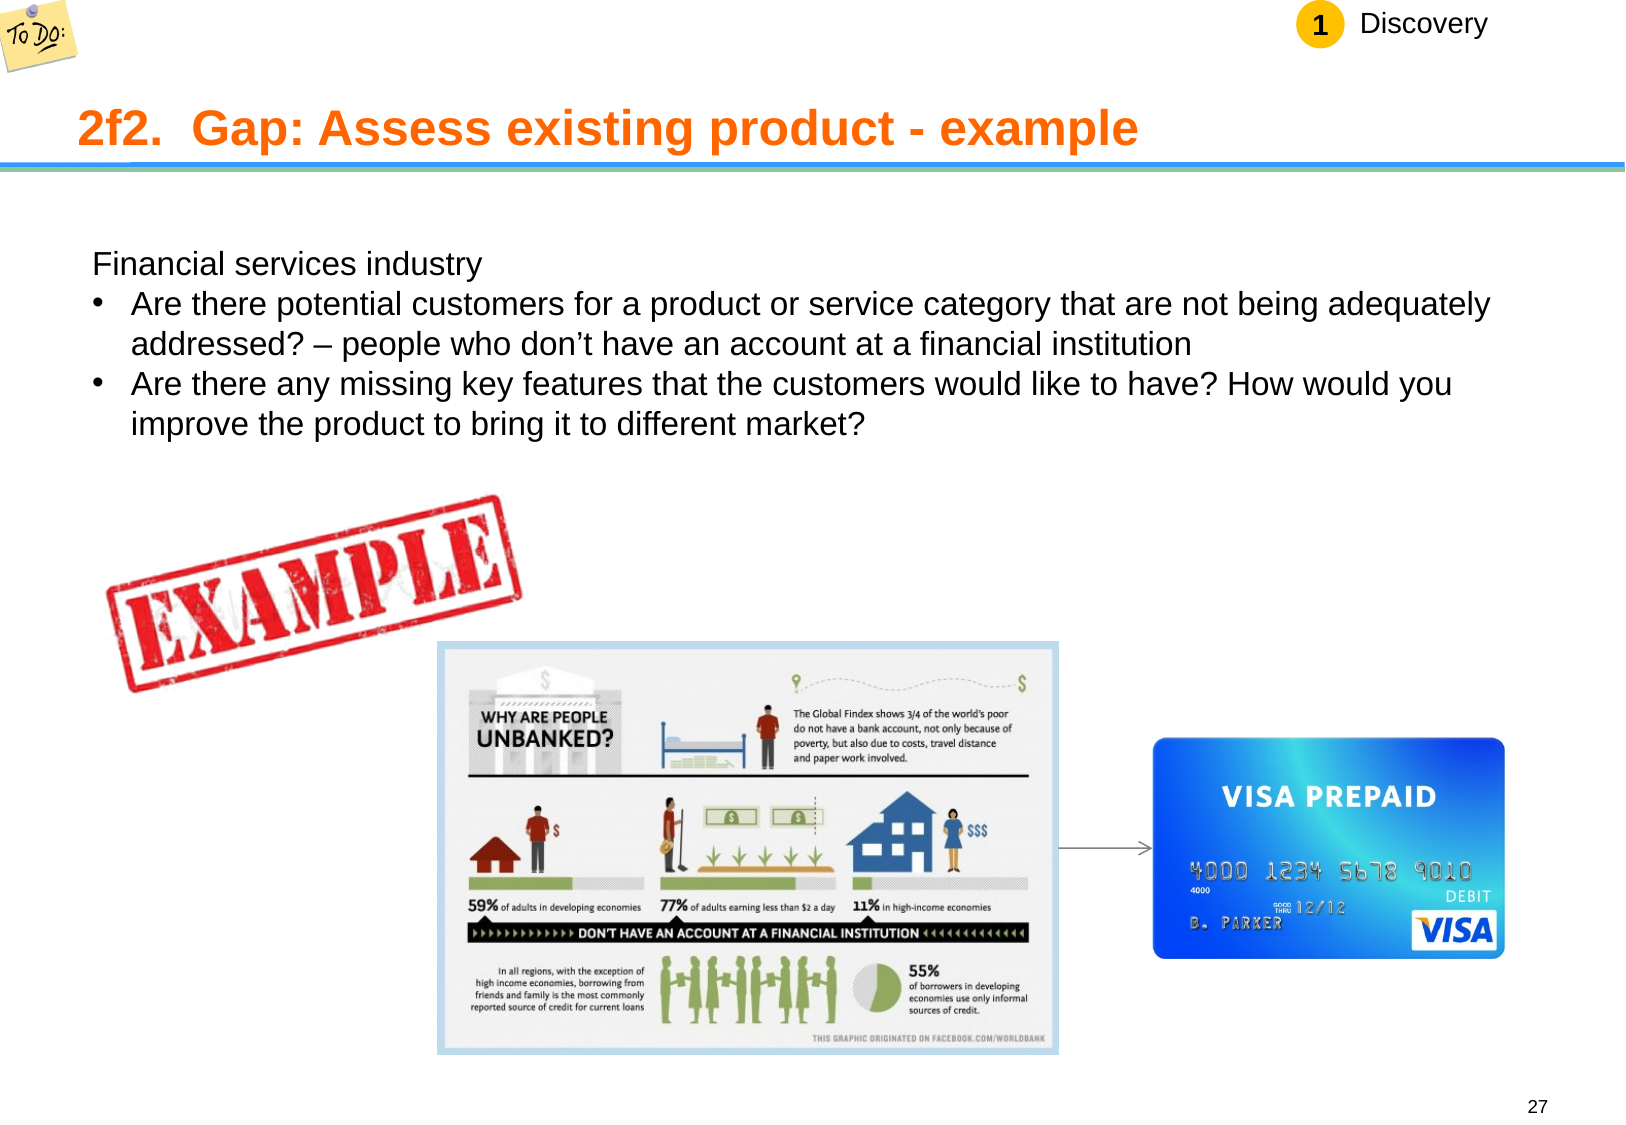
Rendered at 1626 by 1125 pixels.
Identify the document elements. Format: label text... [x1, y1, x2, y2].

text_box Financial services industry Are there potential customers for a product or service category that are not being adequately addressed? – people who don’t have an account at a financial institution Are there any missing key features that the customers would like to have? How would you improve the product to bring it to different market? [75, 226, 1585, 796]
picture [1152, 737, 1505, 960]
text_box Discovery [1345, 0, 1504, 55]
title 2f2. Gap: Assess existing product - example [77, 26, 1548, 163]
picture [78, 415, 1059, 1055]
text_box 1 [1296, 0, 1345, 49]
picture [0, 0, 78, 74]
